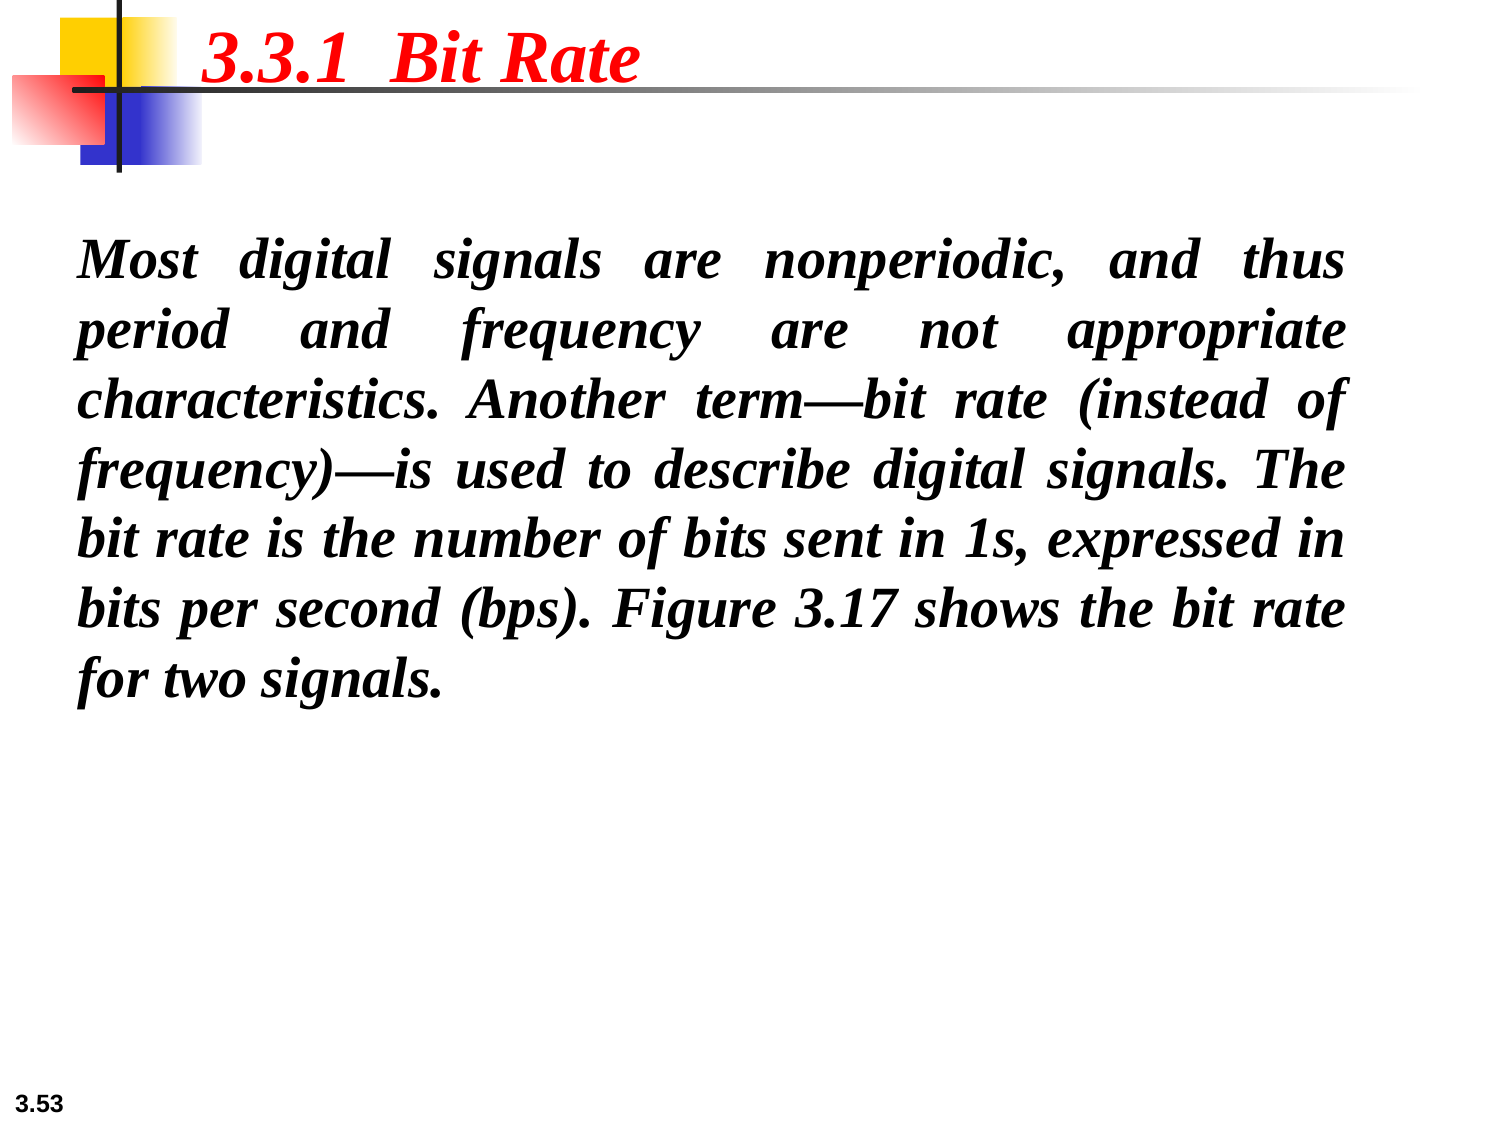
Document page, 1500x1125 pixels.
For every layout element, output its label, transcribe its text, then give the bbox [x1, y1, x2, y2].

text_box [12, 75, 105, 145]
text_box [122, 17, 177, 86]
text_box [141, 93, 202, 165]
text_box [662, 87, 1423, 93]
text_box [80, 93, 116, 165]
text_box 3.53 [0, 1049, 313, 1125]
text_box [122, 93, 141, 165]
text_box [116, 93, 122, 173]
text_box [116, 0, 122, 87]
text_box 3.3.1 Bit Rate [187, 0, 662, 105]
text_box [60, 17, 116, 86]
text_box [72, 87, 187, 93]
text_box Most digital signals are nonperiodic, and thus period and frequency are not appropriate characteristics. Another term—bit rate (instead of frequency)—is used to describe digital signals. The bit rate is the number of bits sent in 1s, expressed in bits per second (bps). Figure 3.17 shows the bit rate for two signals. [62, 212, 1363, 718]
